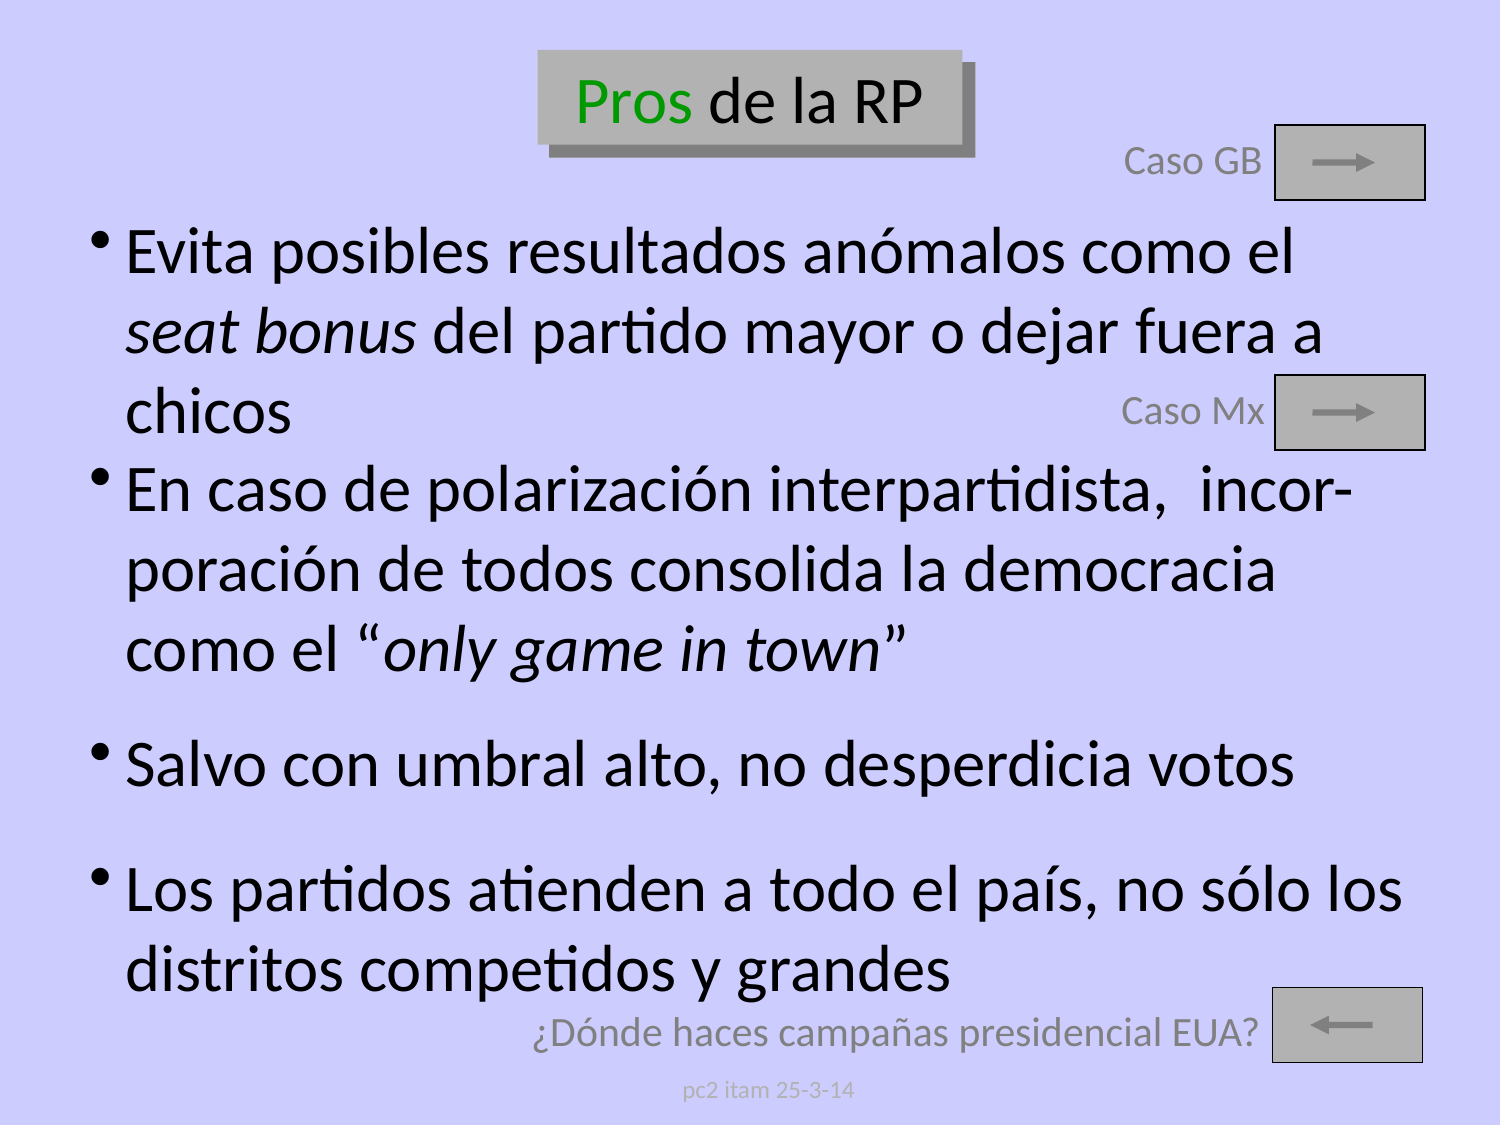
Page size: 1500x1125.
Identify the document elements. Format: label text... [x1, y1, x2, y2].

text_box [1274, 124, 1425, 200]
text_box Caso GB [1108, 125, 1278, 190]
text_box [1272, 987, 1423, 1063]
text_box Salvo con umbral alto, no desperdicia votos [74, 712, 1500, 808]
text_box [1274, 374, 1425, 450]
text_box [1312, 156, 1375, 169]
text_box [1312, 406, 1375, 419]
text_box [1310, 1018, 1373, 1032]
text_box En caso de polarización interpartidista, incor-poración de todos consolida la democracia como el “only game in town” [74, 437, 1438, 693]
text_box Caso Mx [1106, 375, 1280, 440]
text_box Evita posibles resultados anómalos como el seat bonus del partido mayor o dejar fuera a chicos [74, 199, 1438, 437]
text_box Pros de la RP [537, 49, 963, 145]
text_box ¿Dónde haces campañas presidencial EUA? [516, 997, 1285, 1063]
text_box Los partidos atienden a todo el país, no sólo los distritos competidos y grandes [75, 837, 1475, 1013]
